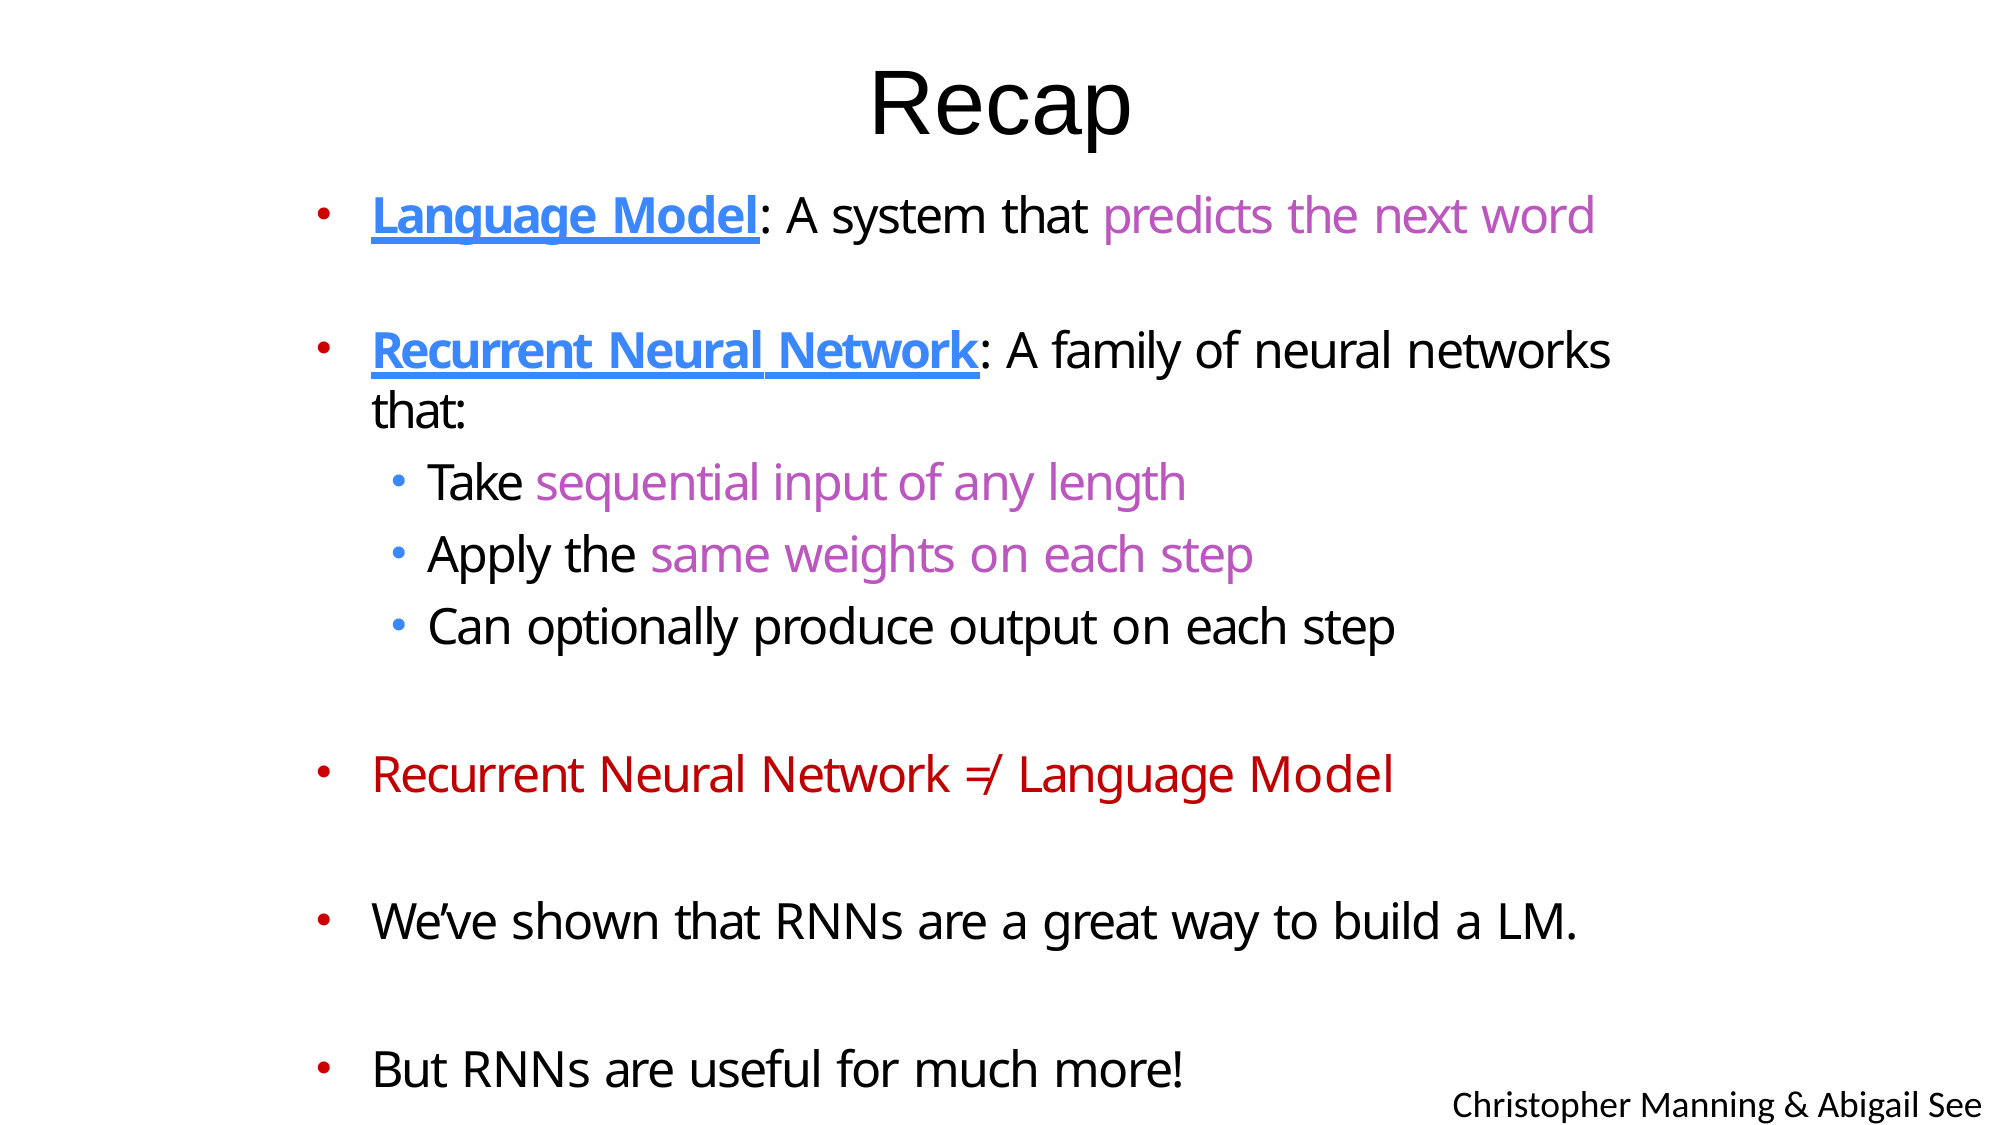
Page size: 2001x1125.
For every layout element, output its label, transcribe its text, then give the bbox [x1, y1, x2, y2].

text_box Language Model: A system that predicts the next word Recurrent Neural Network: A family of neural networks that: Take sequential input of any length Apply the same weights on each step Can optionally produce output on each step Recurrent Neural Network ≠ Language Model We’ve shown that RNNs are a great way to build a LM. But RNNs are useful for much more! [312, 181, 1616, 1098]
text_box Christopher Manning & Abigail See [1435, 1095, 2000, 1125]
title Recap [818, 41, 1181, 181]
